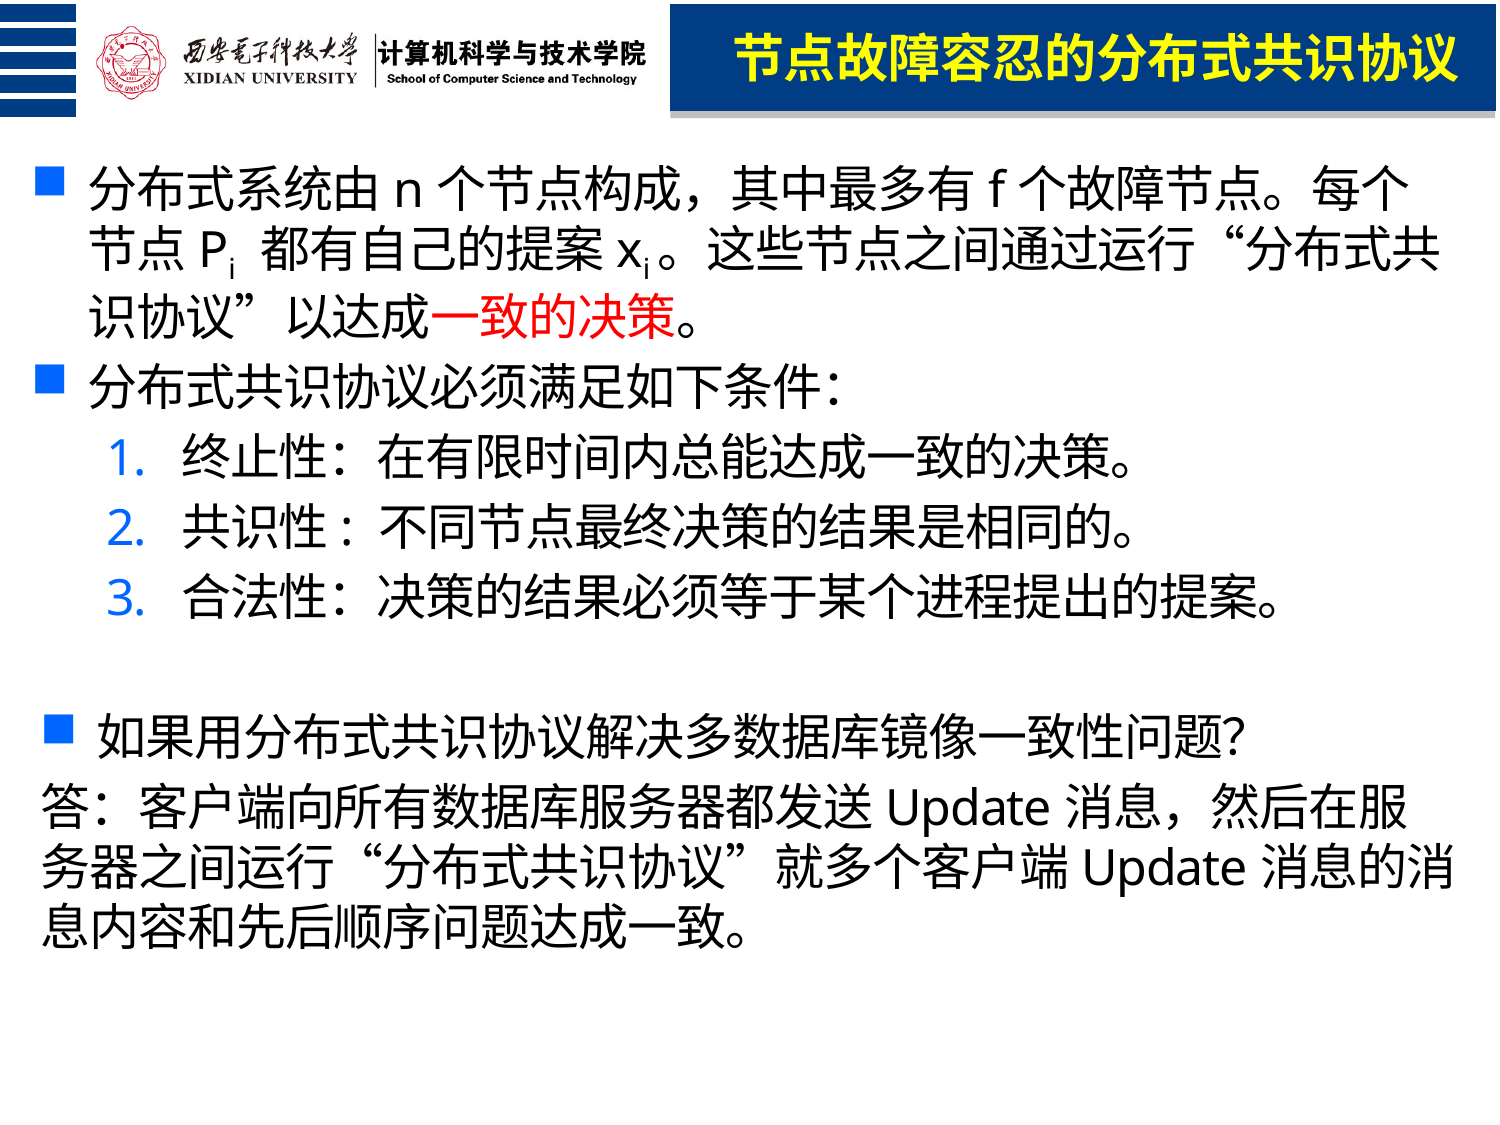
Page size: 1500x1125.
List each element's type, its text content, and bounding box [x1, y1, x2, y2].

text_box 分布式系统由n个节点构成，其中最多有f个故障节点。每个节点Pi 都有自己的提案xi。这些节点之间通过运行“分布式共识协议”以达成一致的决策。 分布式共识协议必须满足如下条件： 终止性：在有限时间内总能达成一致的决策。 共识性: 不同节点最终决策的结果是相同的。 合法性：决策的结果必须等于某个进程提出的提案。 如果用分布式共识协议解决多数据库镜像一致性问题？ 答：客户端向所有数据库服务器都发送Update消息，然后在服务器之间运行“分布式共识协议”就多个客户端Update消息的消息内容和先后顺序问题达成一致。 [25, 151, 1463, 1075]
text_box 节点故障容忍的分布式共识协议 [662, 24, 1475, 88]
picture [0, 4, 1496, 117]
